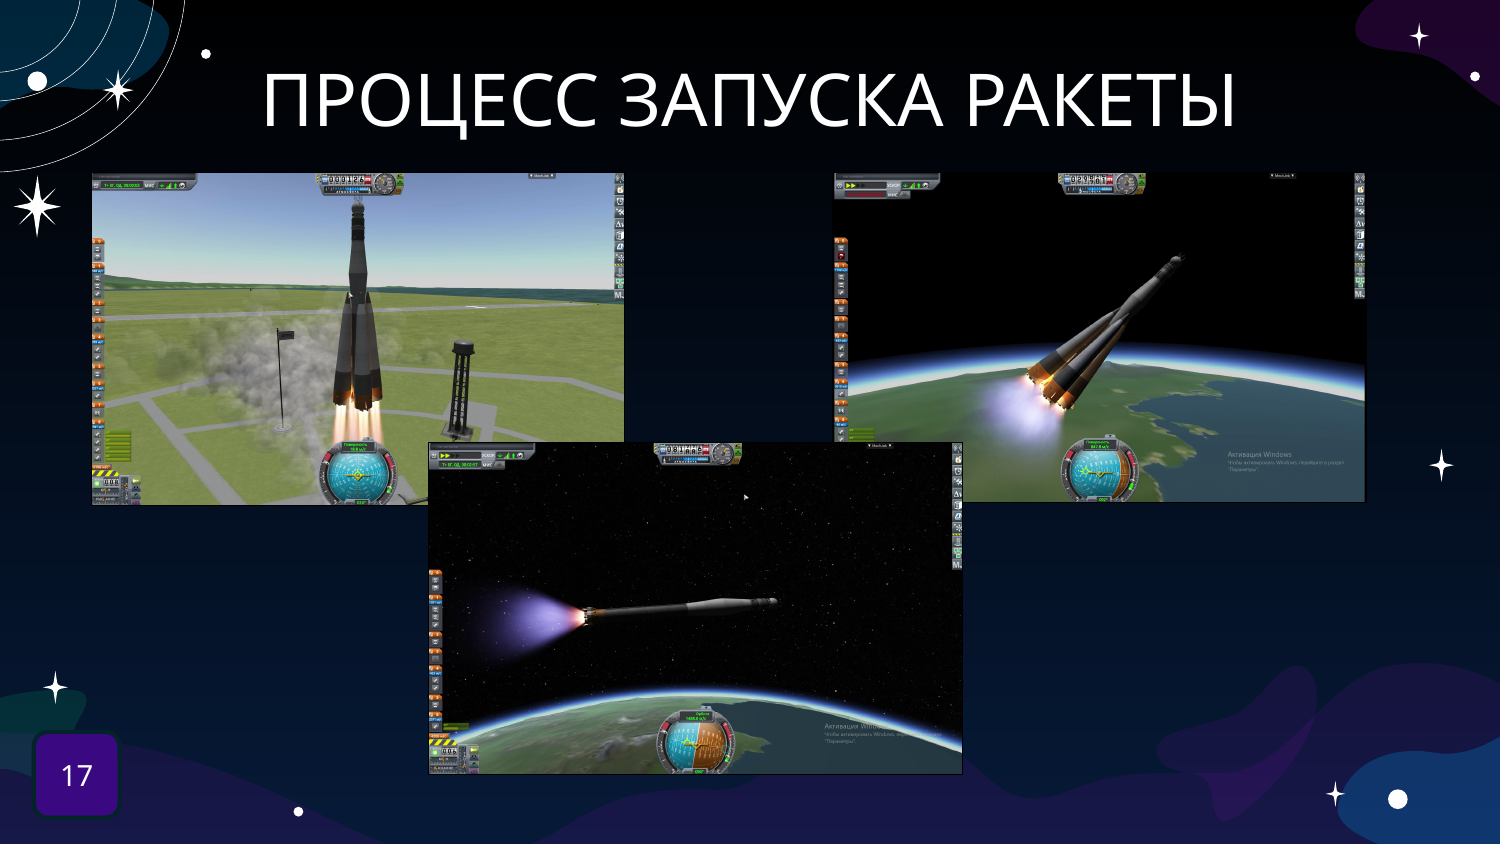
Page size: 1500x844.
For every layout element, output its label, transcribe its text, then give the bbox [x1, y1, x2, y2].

text_box 17 [31, 729, 122, 820]
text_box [0, 0, 186, 173]
picture [90, 171, 1367, 776]
title ПРОЦЕСС ЗАПУСКА РАКЕТЫ [191, 39, 1383, 133]
